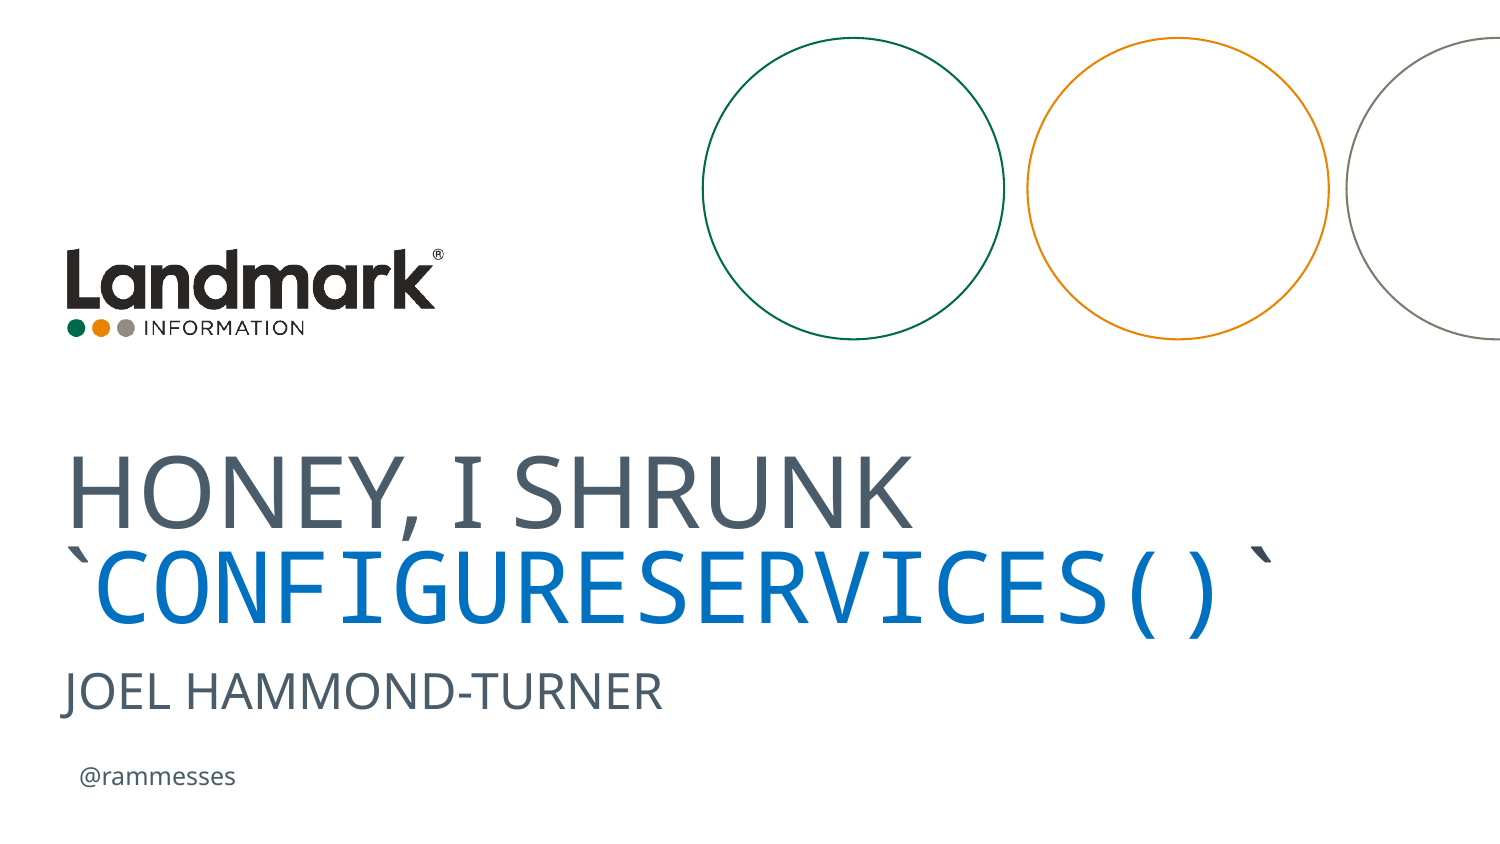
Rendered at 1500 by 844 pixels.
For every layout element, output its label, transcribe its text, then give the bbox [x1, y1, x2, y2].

title Honey, I Shrunk `ConfigureServices()` [64, 451, 1433, 648]
list @rammesses [64, 752, 378, 783]
picture [35, 216, 467, 369]
subtitle Joel Hammond-Turner [64, 654, 1433, 728]
